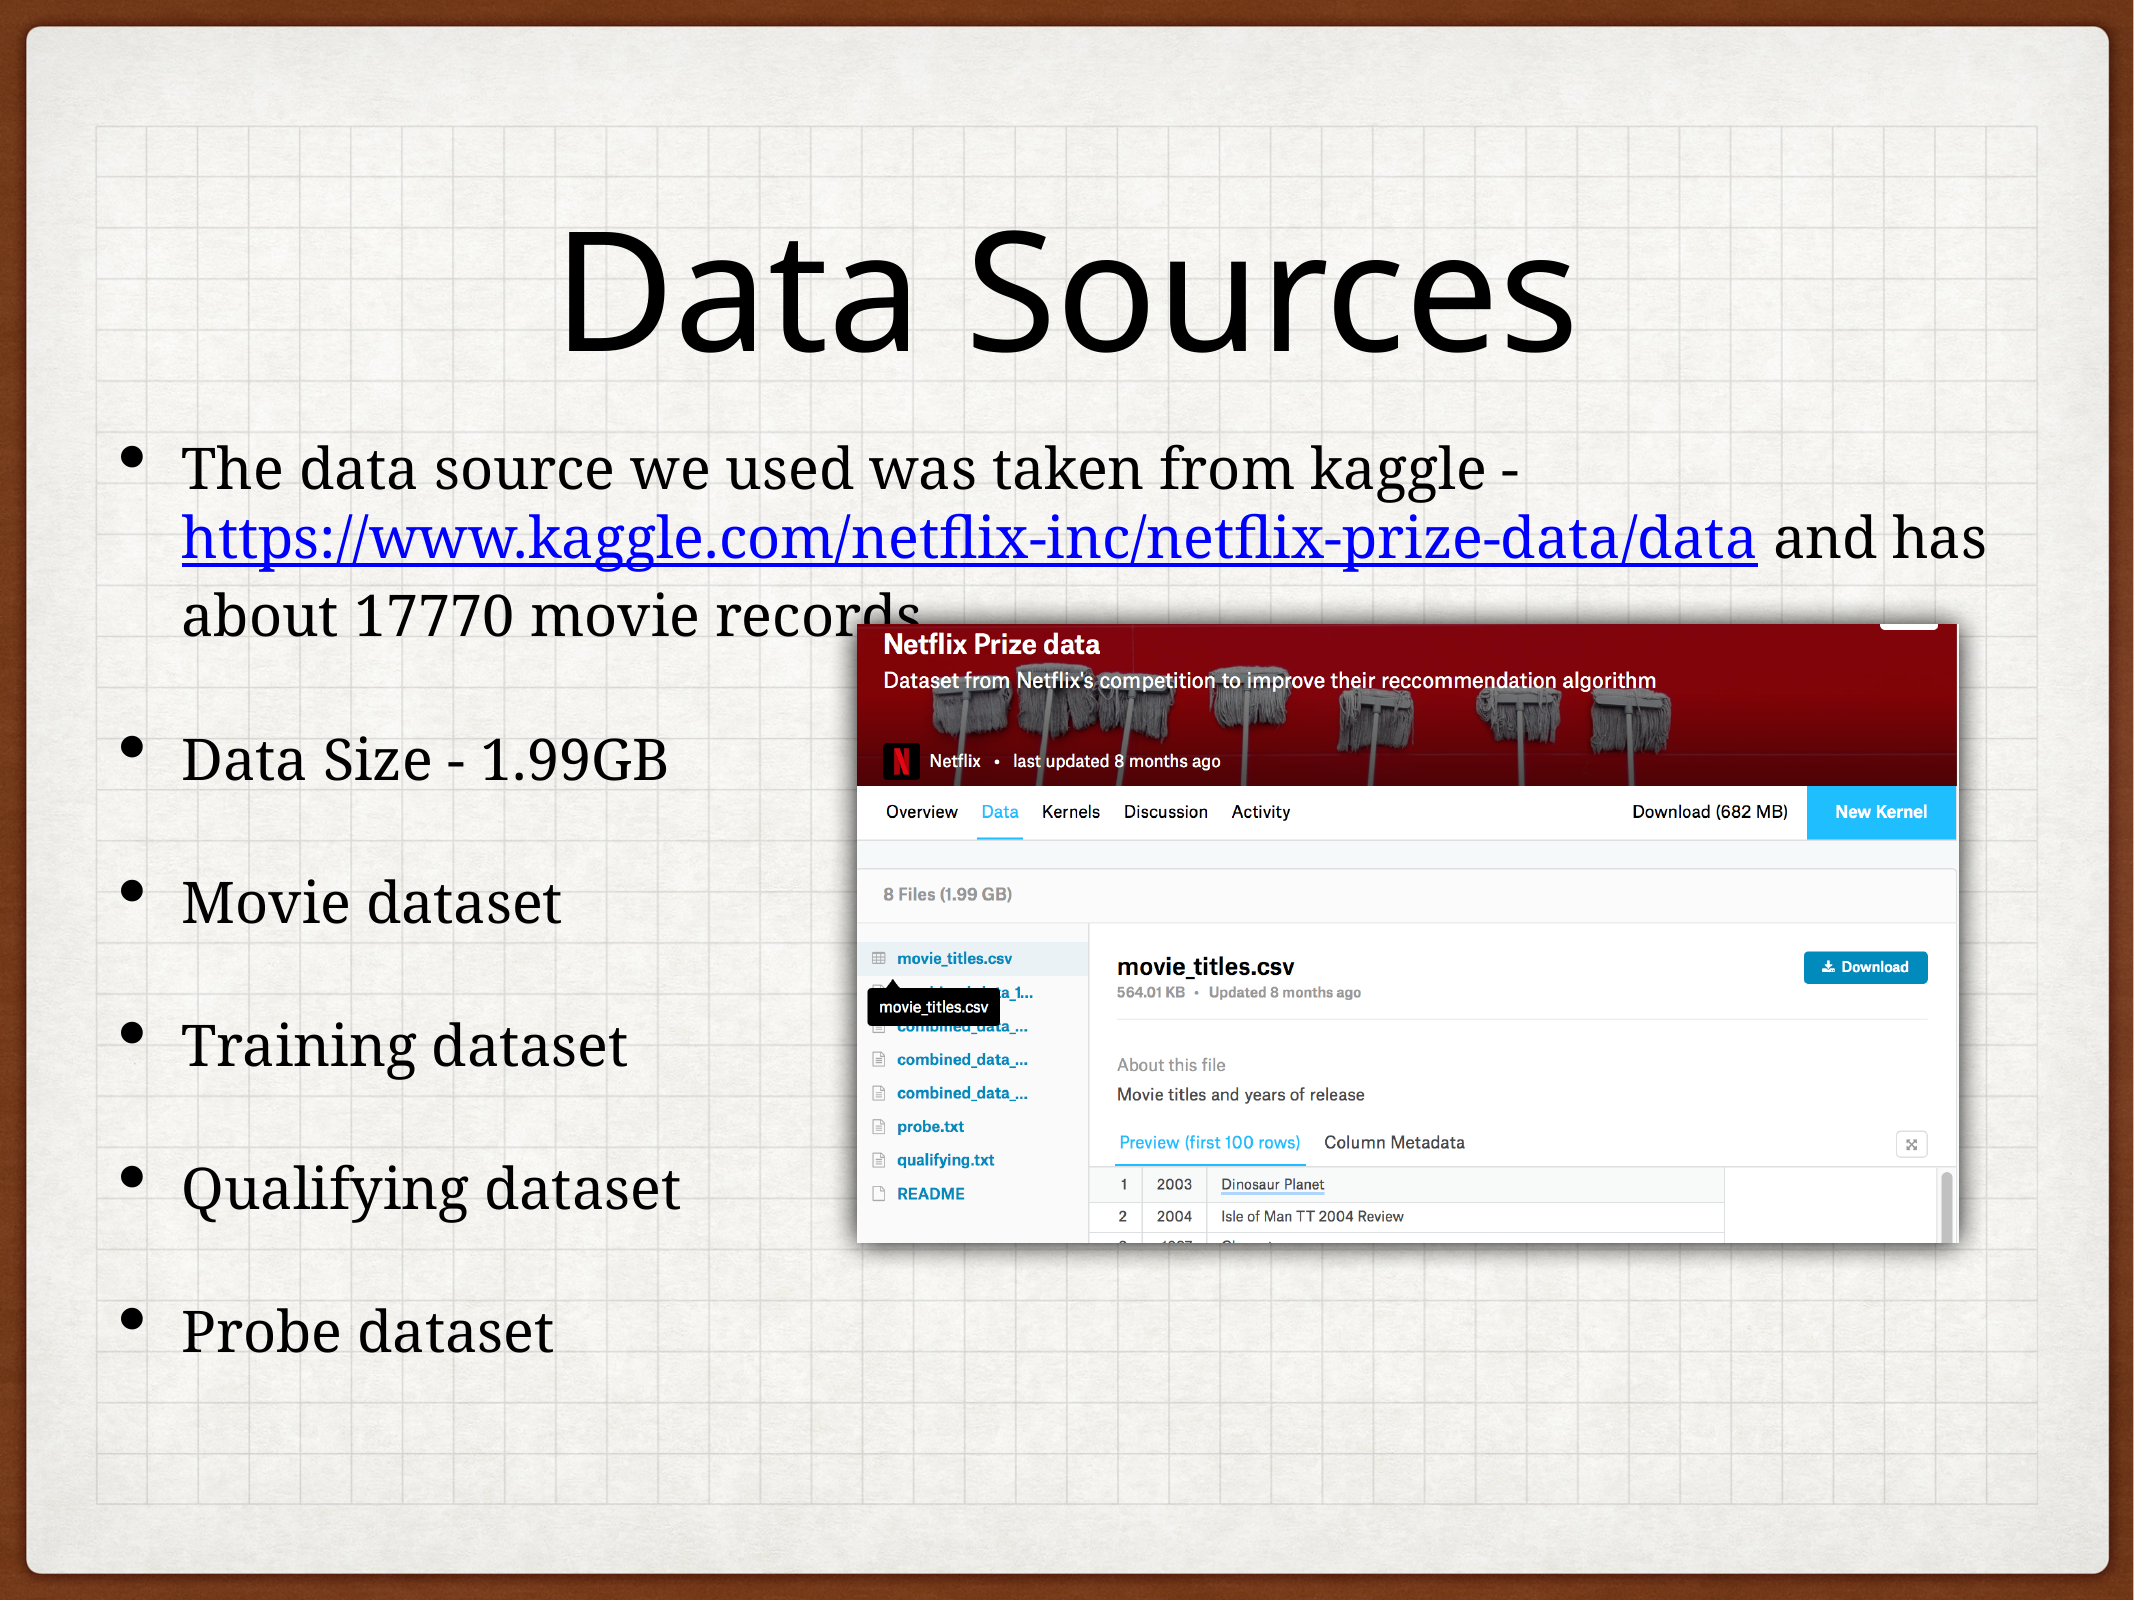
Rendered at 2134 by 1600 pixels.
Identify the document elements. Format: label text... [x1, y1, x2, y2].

picture [0, 0, 2134, 1600]
title Data Sources [133, 163, 2000, 407]
text_box The data source we used was taken from kaggle - https://www.kaggle.com/netflix-inc/netflix-prize-data/data and has about 17770 movie records. Data Size - 1.99GB Movie dataset Training dataset Qualifying dataset Probe dataset [110, 421, 2023, 1374]
